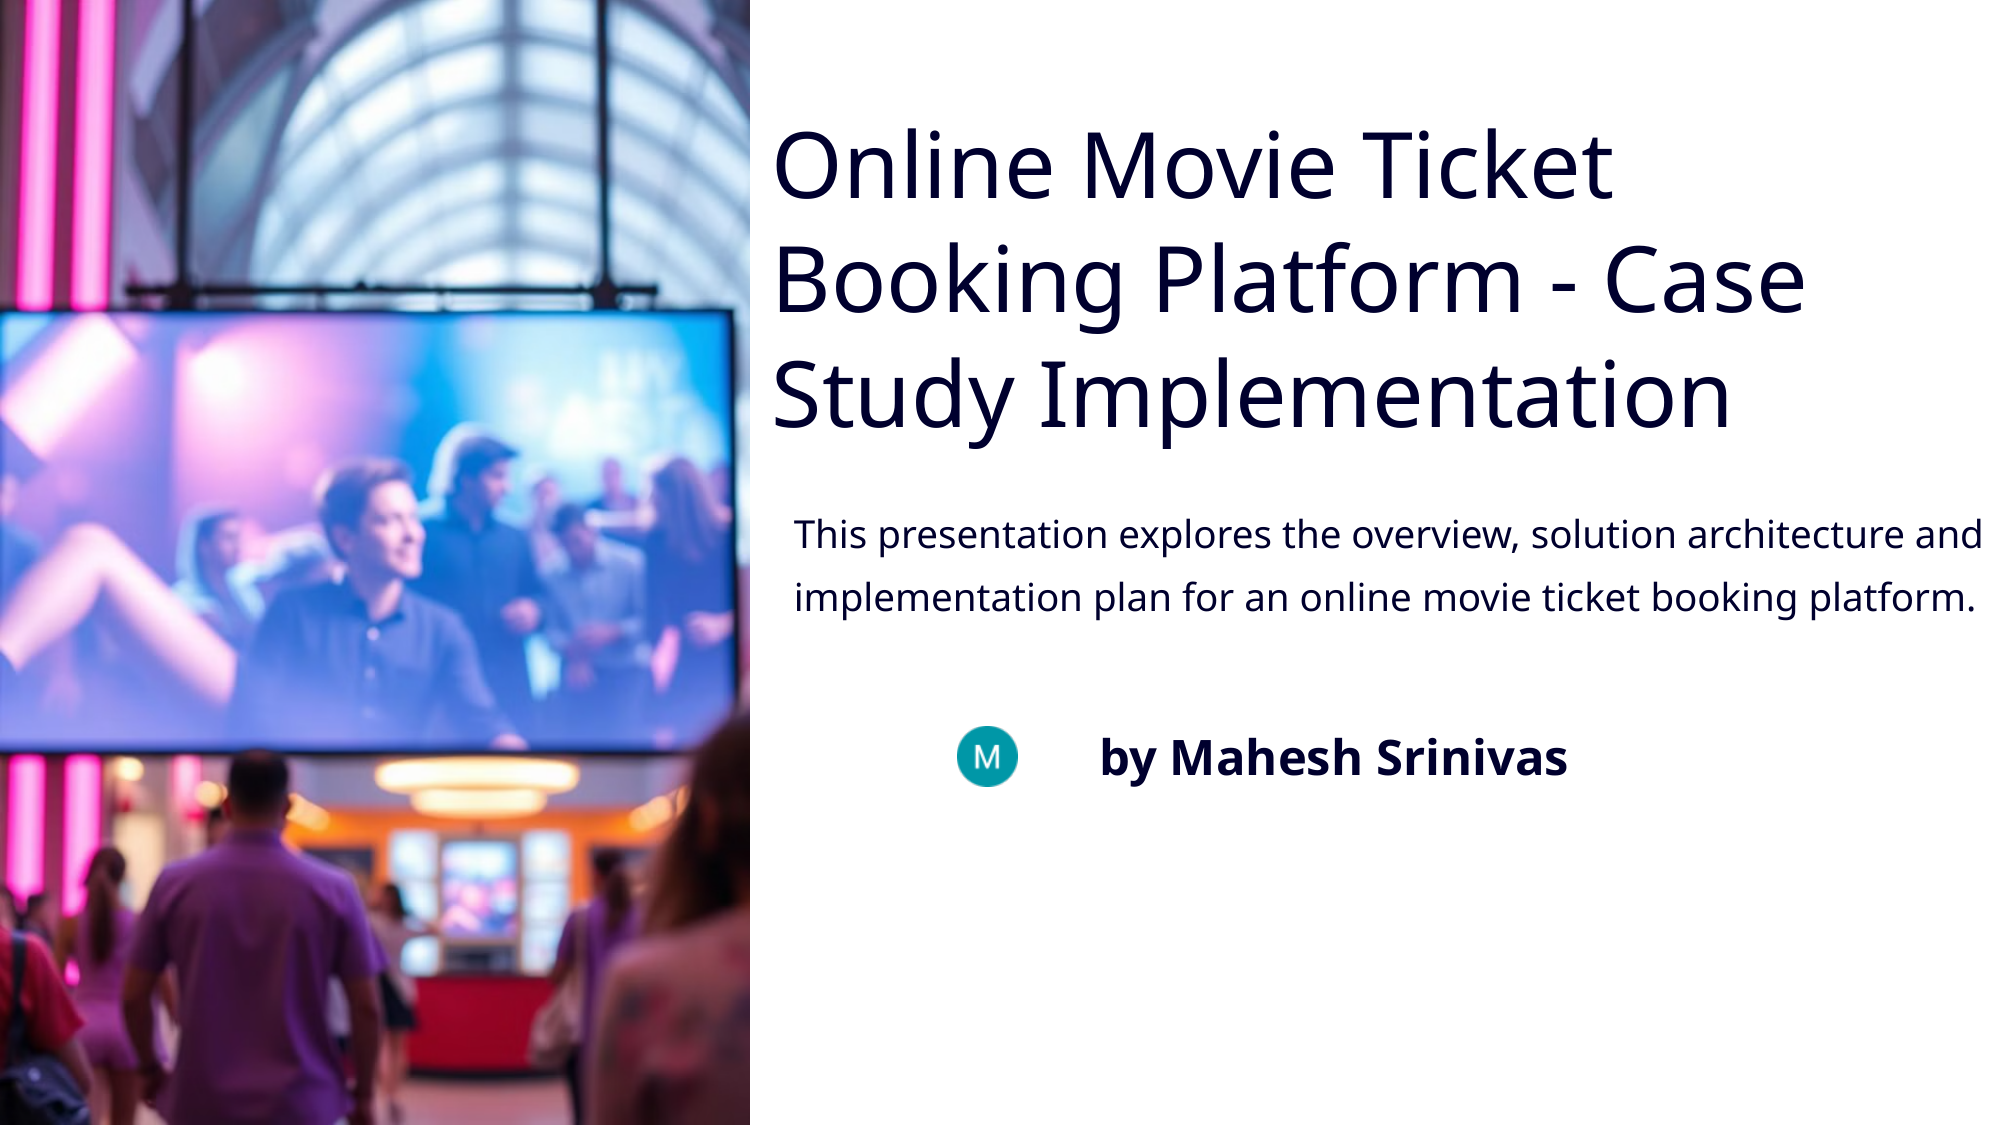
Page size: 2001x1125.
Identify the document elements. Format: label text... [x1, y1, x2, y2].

text_box Online Movie Ticket Booking Platform - Case Study Implementation [771, 101, 1979, 434]
picture [0, 0, 750, 1125]
picture [957, 726, 1018, 787]
text_box This presentation explores the overview, solution architecture and implementation plan for an online movie ticket booking platform. [793, 493, 2000, 620]
text_box by Mahesh Srinivas [1099, 717, 1500, 787]
